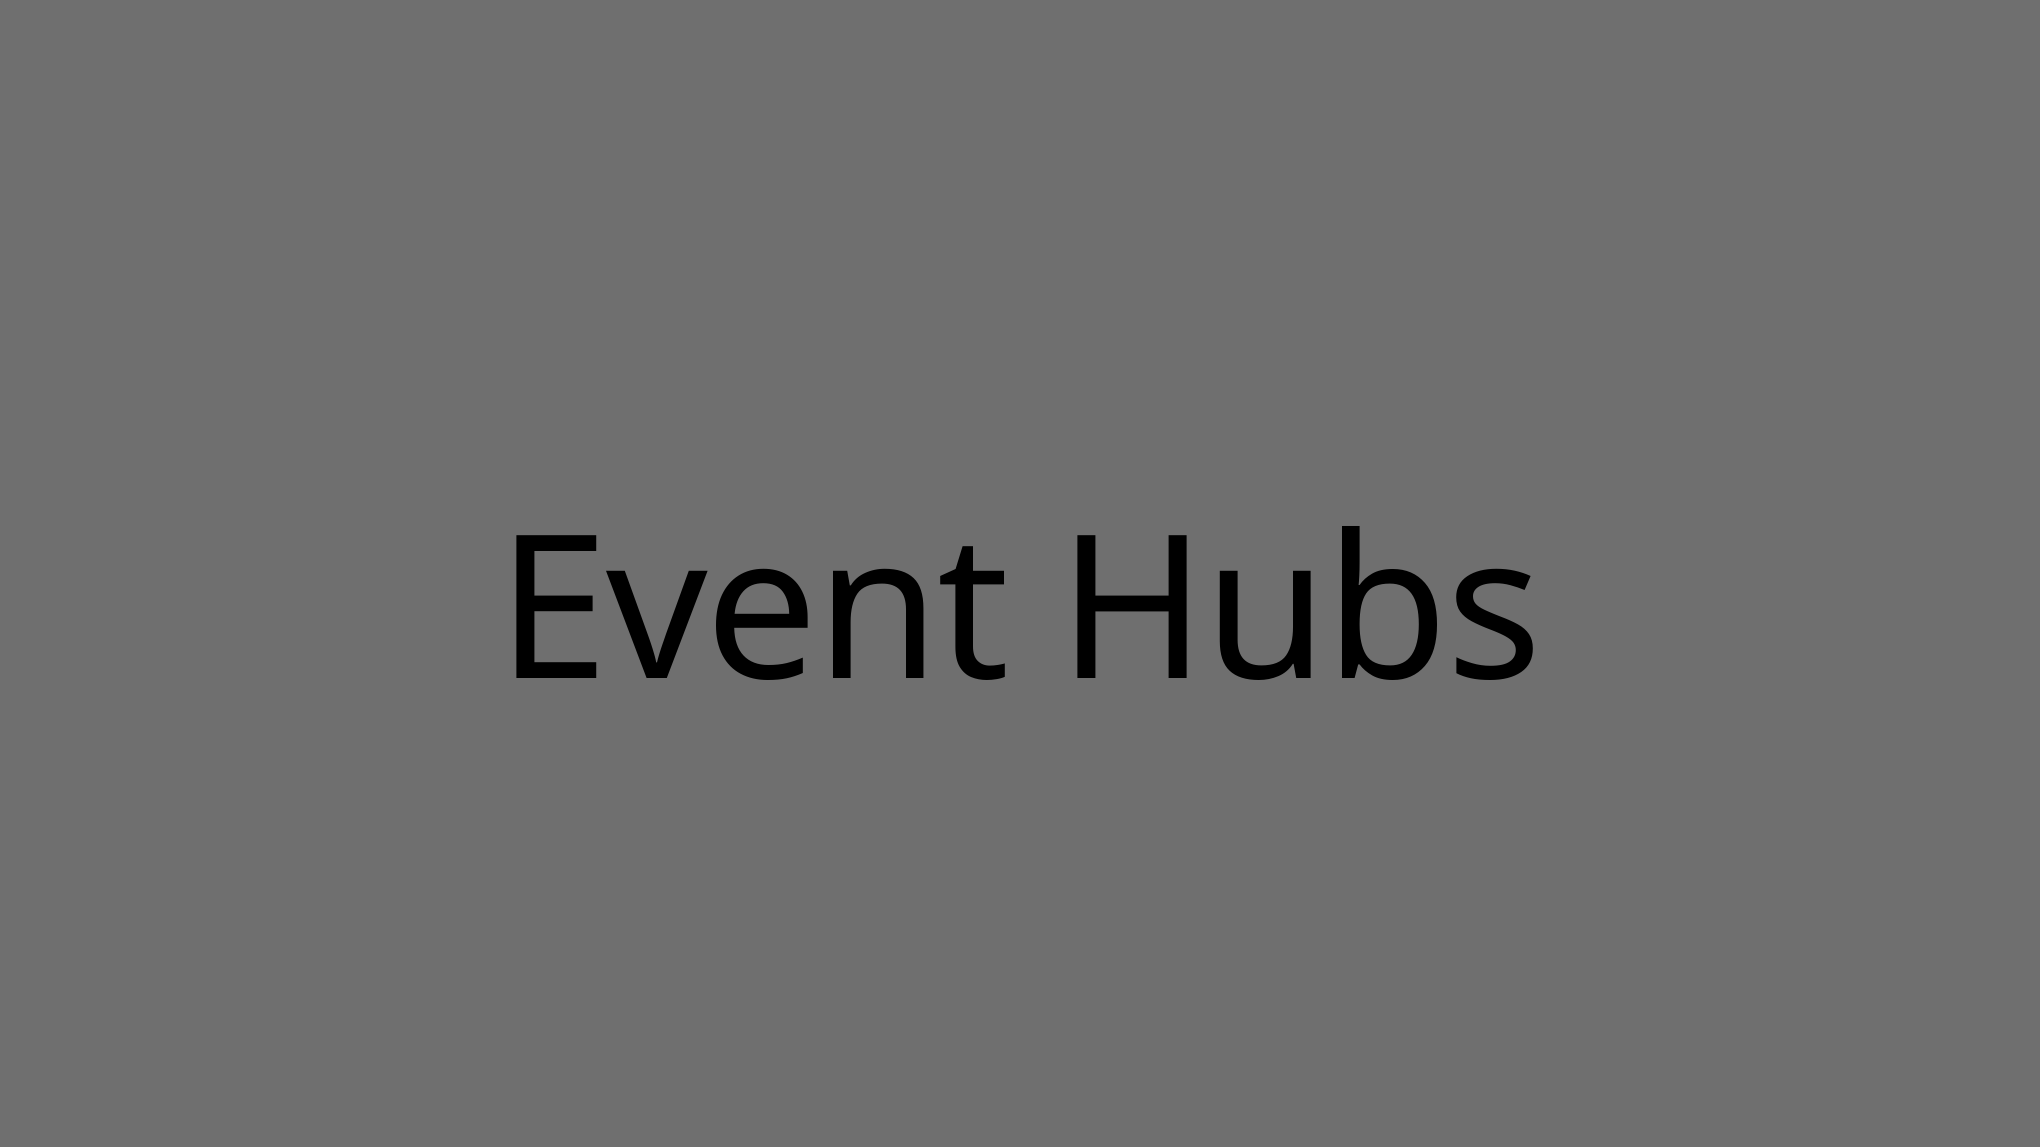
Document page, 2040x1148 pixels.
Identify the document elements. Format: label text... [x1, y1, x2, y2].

title Event Hubs [60, 490, 1980, 739]
